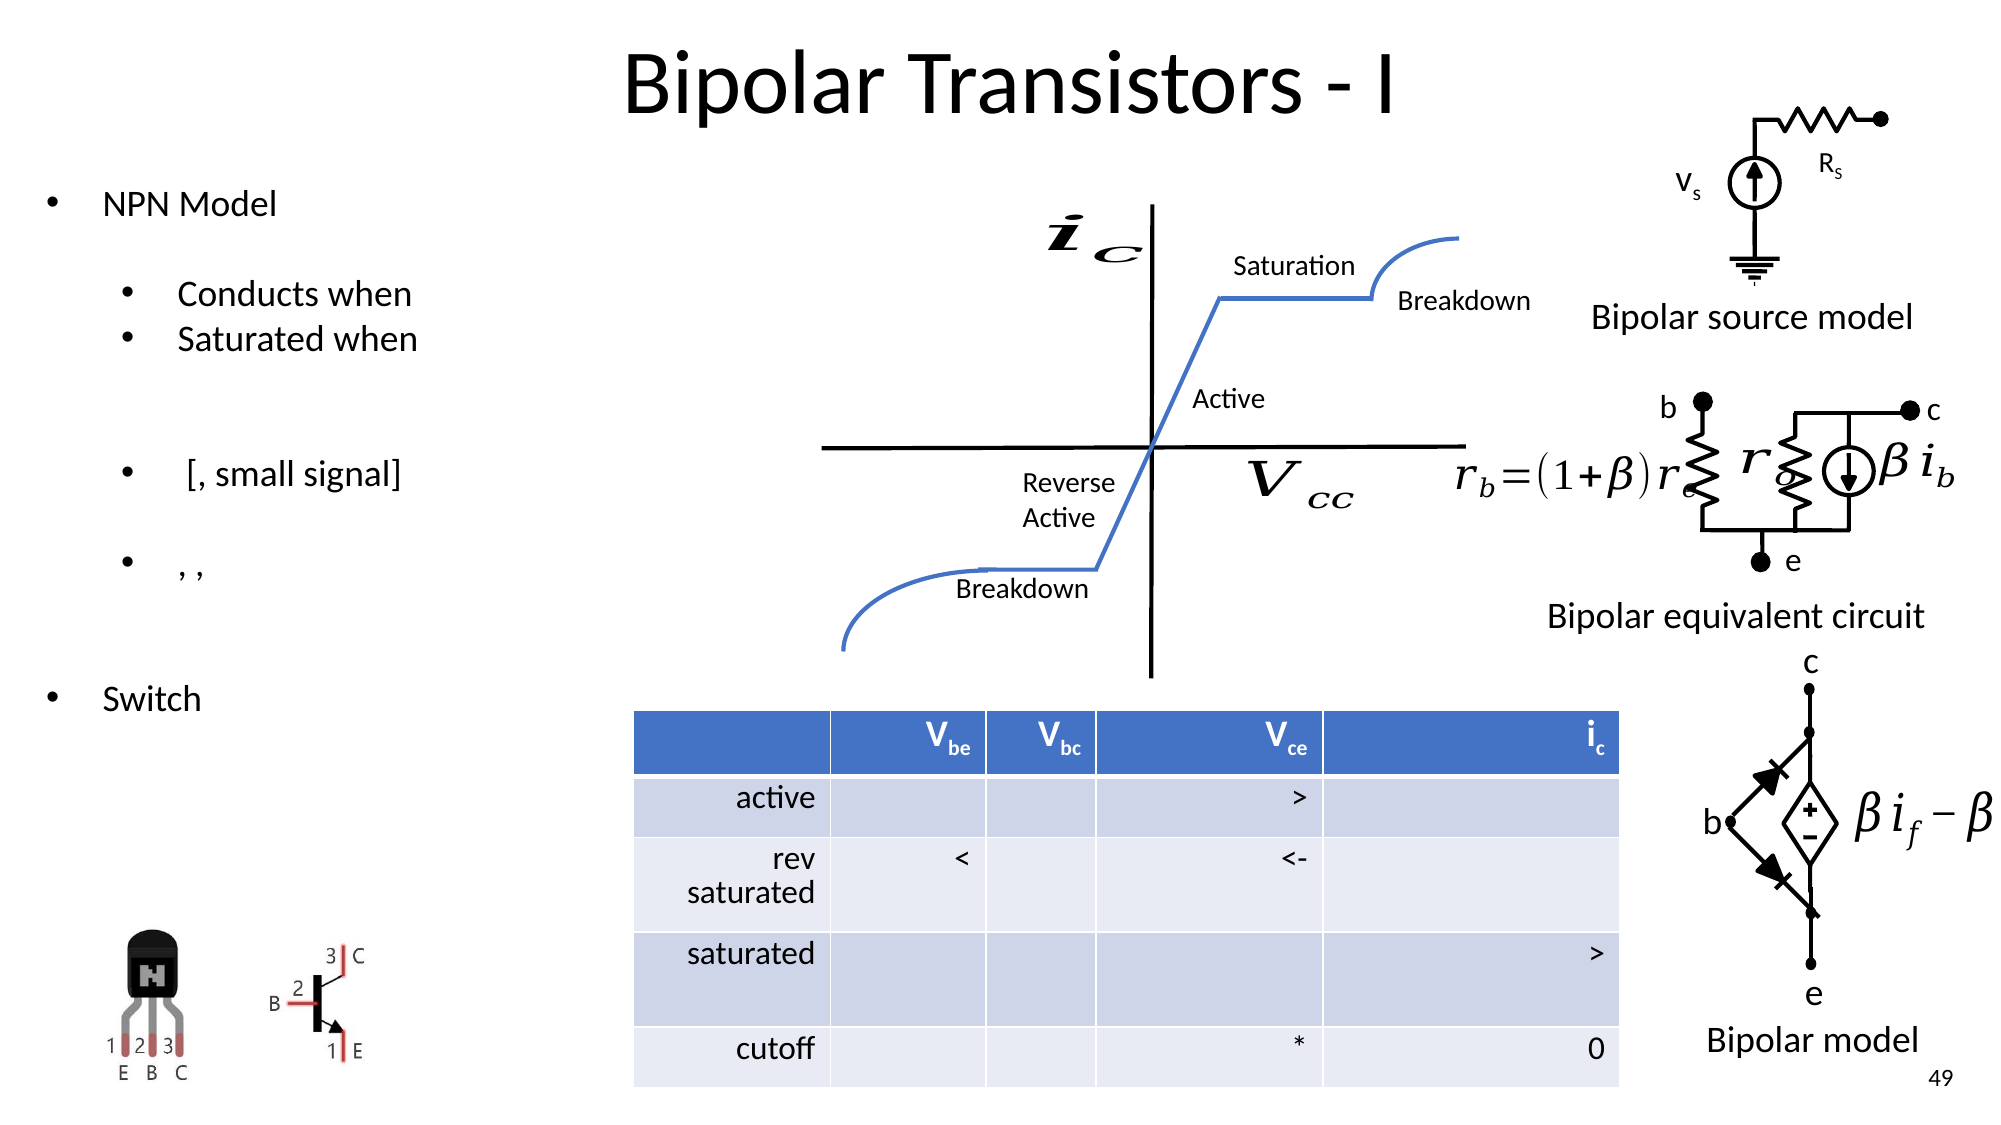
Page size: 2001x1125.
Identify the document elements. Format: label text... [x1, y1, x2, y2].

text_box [1548, 378, 1968, 645]
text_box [1576, 108, 1981, 346]
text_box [1687, 629, 2000, 1070]
slide_number 49 [1611, 742, 1962, 1125]
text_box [821, 204, 1548, 733]
picture [96, 925, 378, 1082]
text_box Bipolar Transistors - I [72, 21, 1928, 132]
